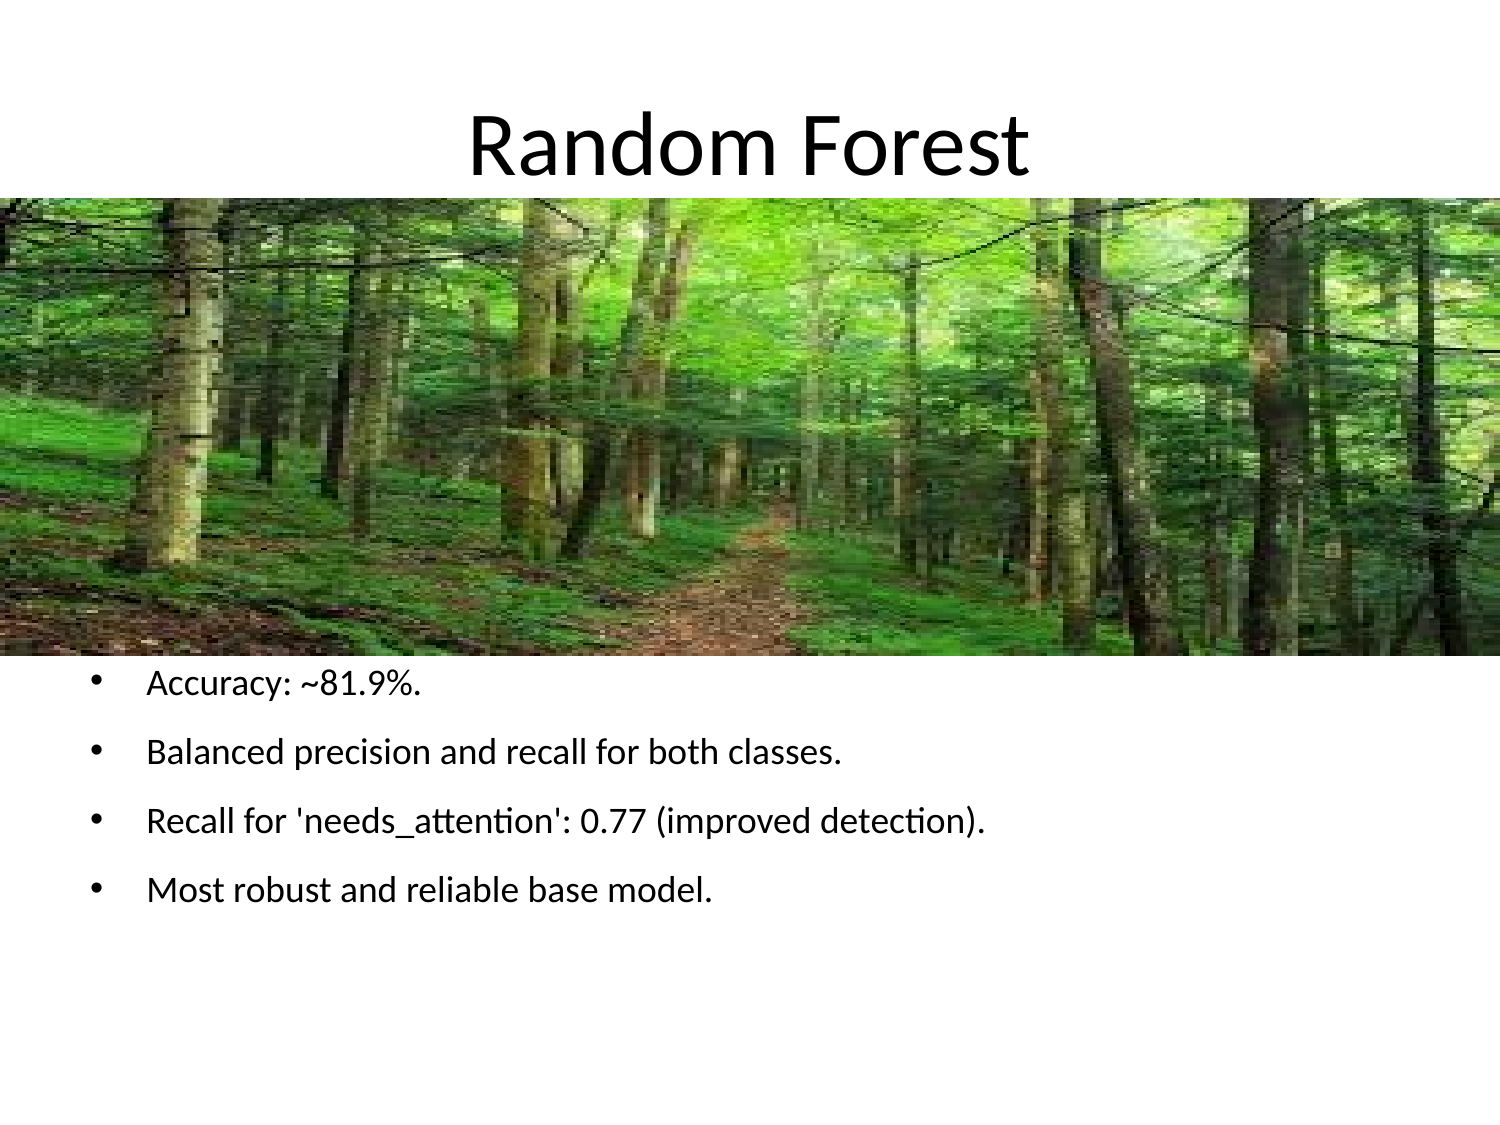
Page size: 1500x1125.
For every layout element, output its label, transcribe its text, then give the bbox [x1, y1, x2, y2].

title Random Forest [75, 45, 1425, 197]
picture [0, 198, 1500, 656]
list Accuracy: ~81.9%. Balanced precision and recall for both classes. Recall for 'needs_attention': 0.77 (improved detection). Most robust and reliable base model. [75, 664, 1425, 1005]
